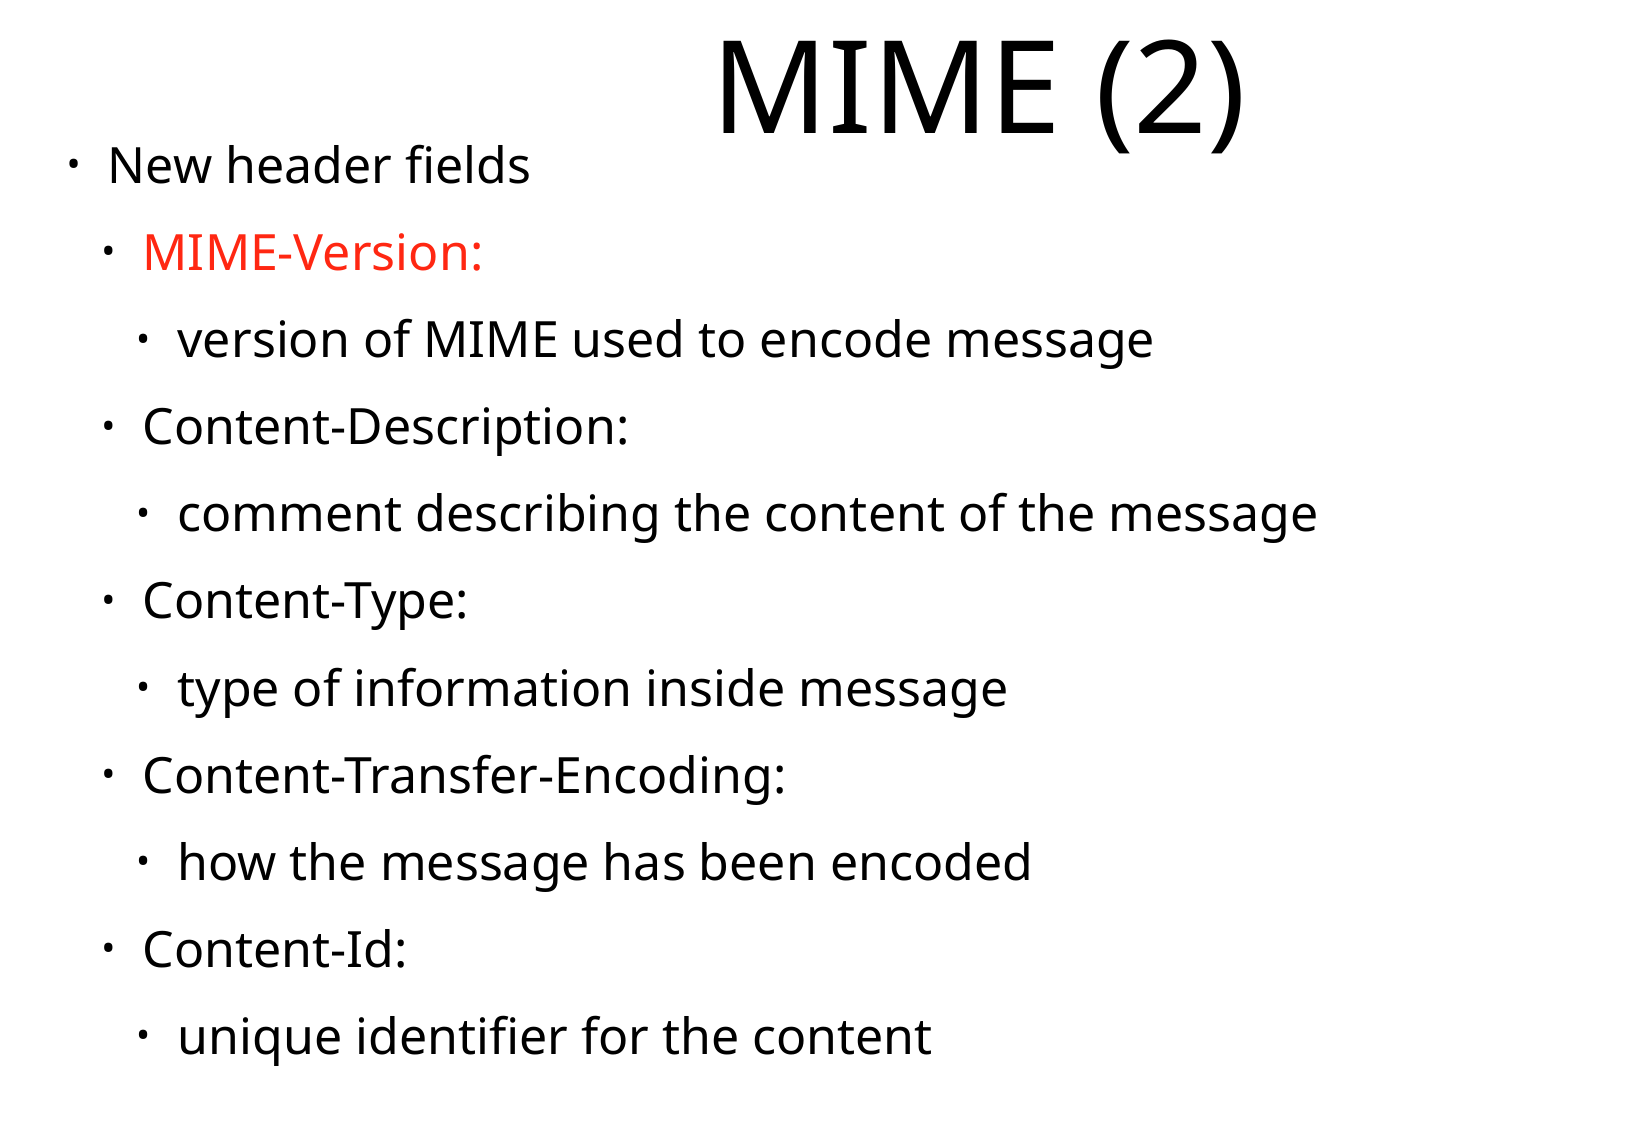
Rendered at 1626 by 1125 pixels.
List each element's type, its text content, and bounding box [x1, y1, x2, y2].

list New header fields MIME-Version: version of MIME used to encode message Content-Description: comment describing the content of the message Content-Type: type of information inside message Content-Transfer-Encoding: how the message has been encoded Content-Id: unique identifier for the content [51, 185, 1561, 1022]
title MIME (2) [409, 0, 1550, 185]
